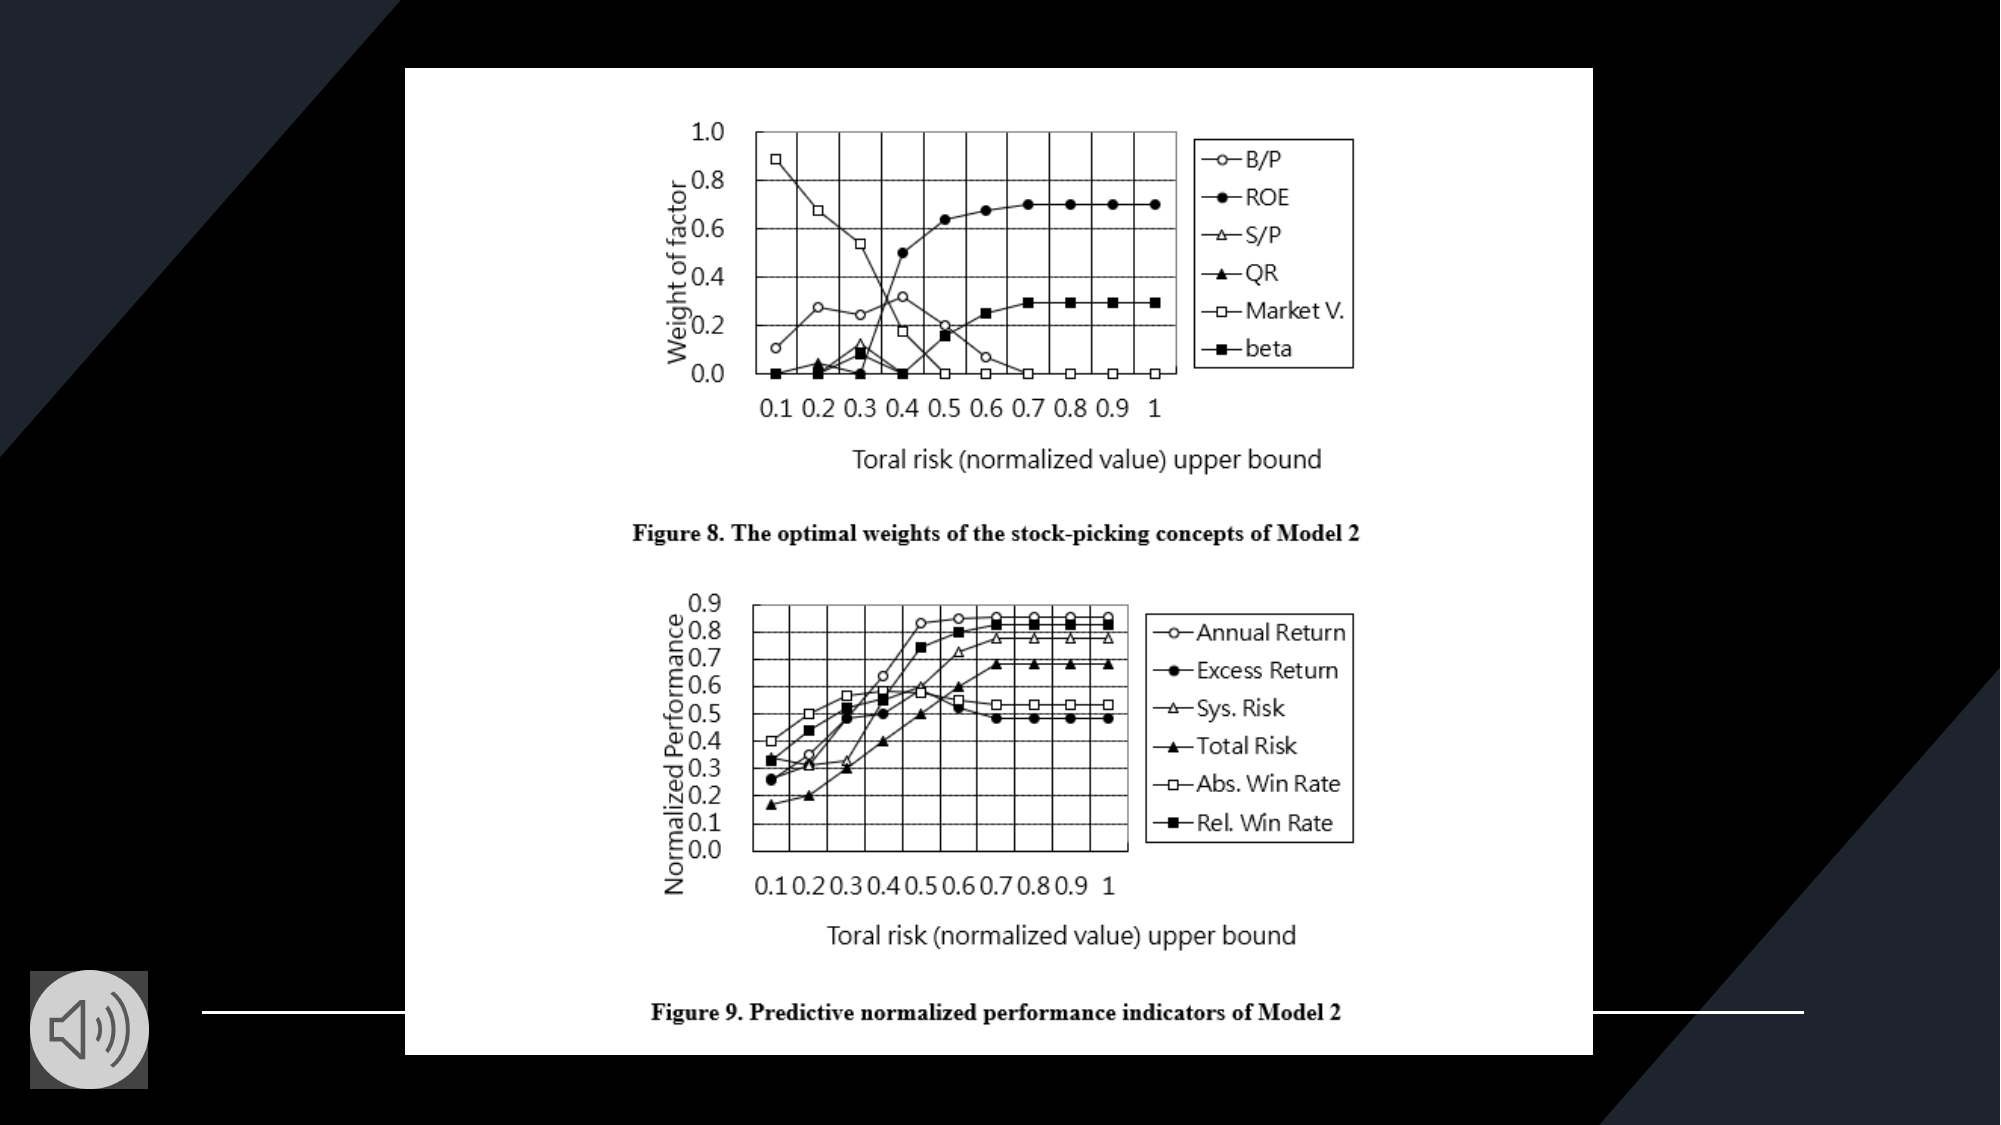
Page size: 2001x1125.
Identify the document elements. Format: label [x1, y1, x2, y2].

list [404, 68, 1593, 1055]
picture [29, 969, 150, 1090]
